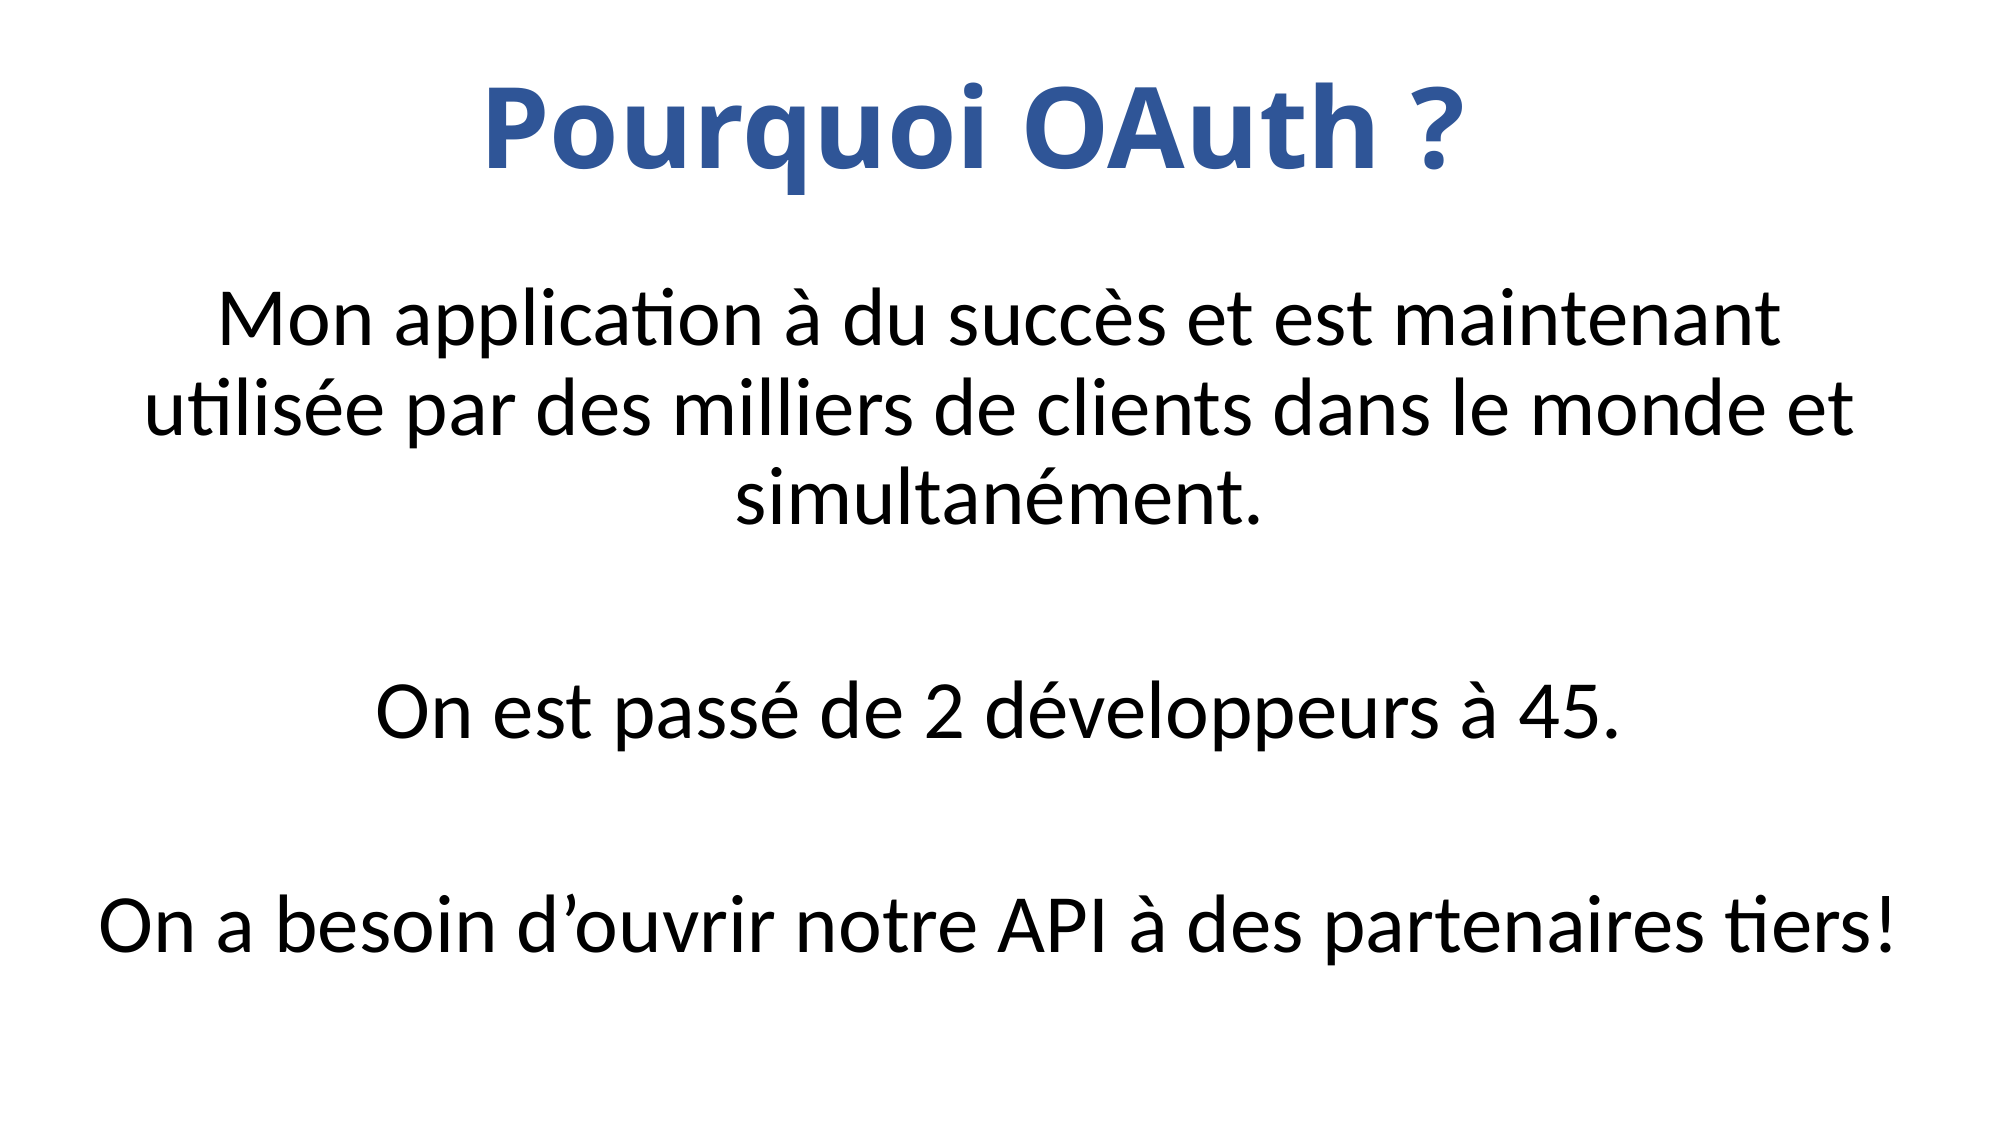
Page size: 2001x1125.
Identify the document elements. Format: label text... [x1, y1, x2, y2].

title Pourquoi OAuth ? [82, 23, 1863, 241]
list Mon application à du succès et est maintenant utilisée par des milliers de clients dans le monde et simultanément. On est passé de 2 développeurs à 45. On a besoin d’ouvrir notre API à des partenaires tiers! [82, 266, 1918, 1073]
